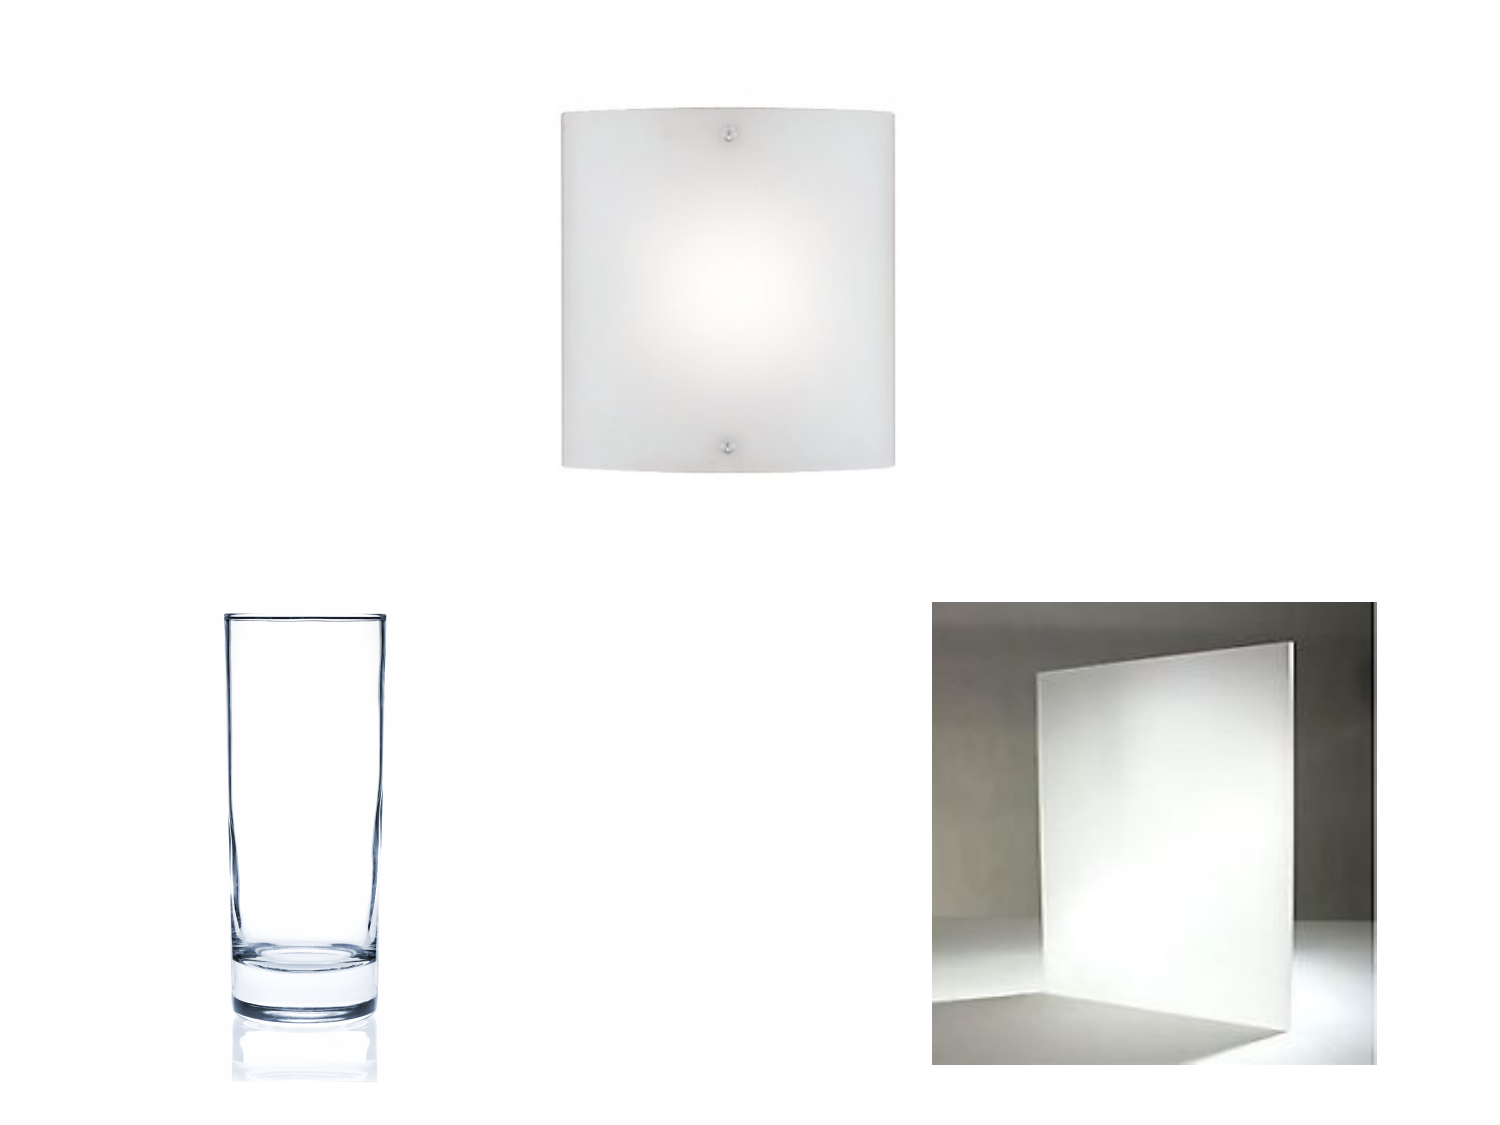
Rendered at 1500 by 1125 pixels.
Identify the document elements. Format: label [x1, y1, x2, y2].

picture [507, 73, 957, 523]
picture [117, 522, 492, 1082]
picture [932, 602, 1377, 1065]
